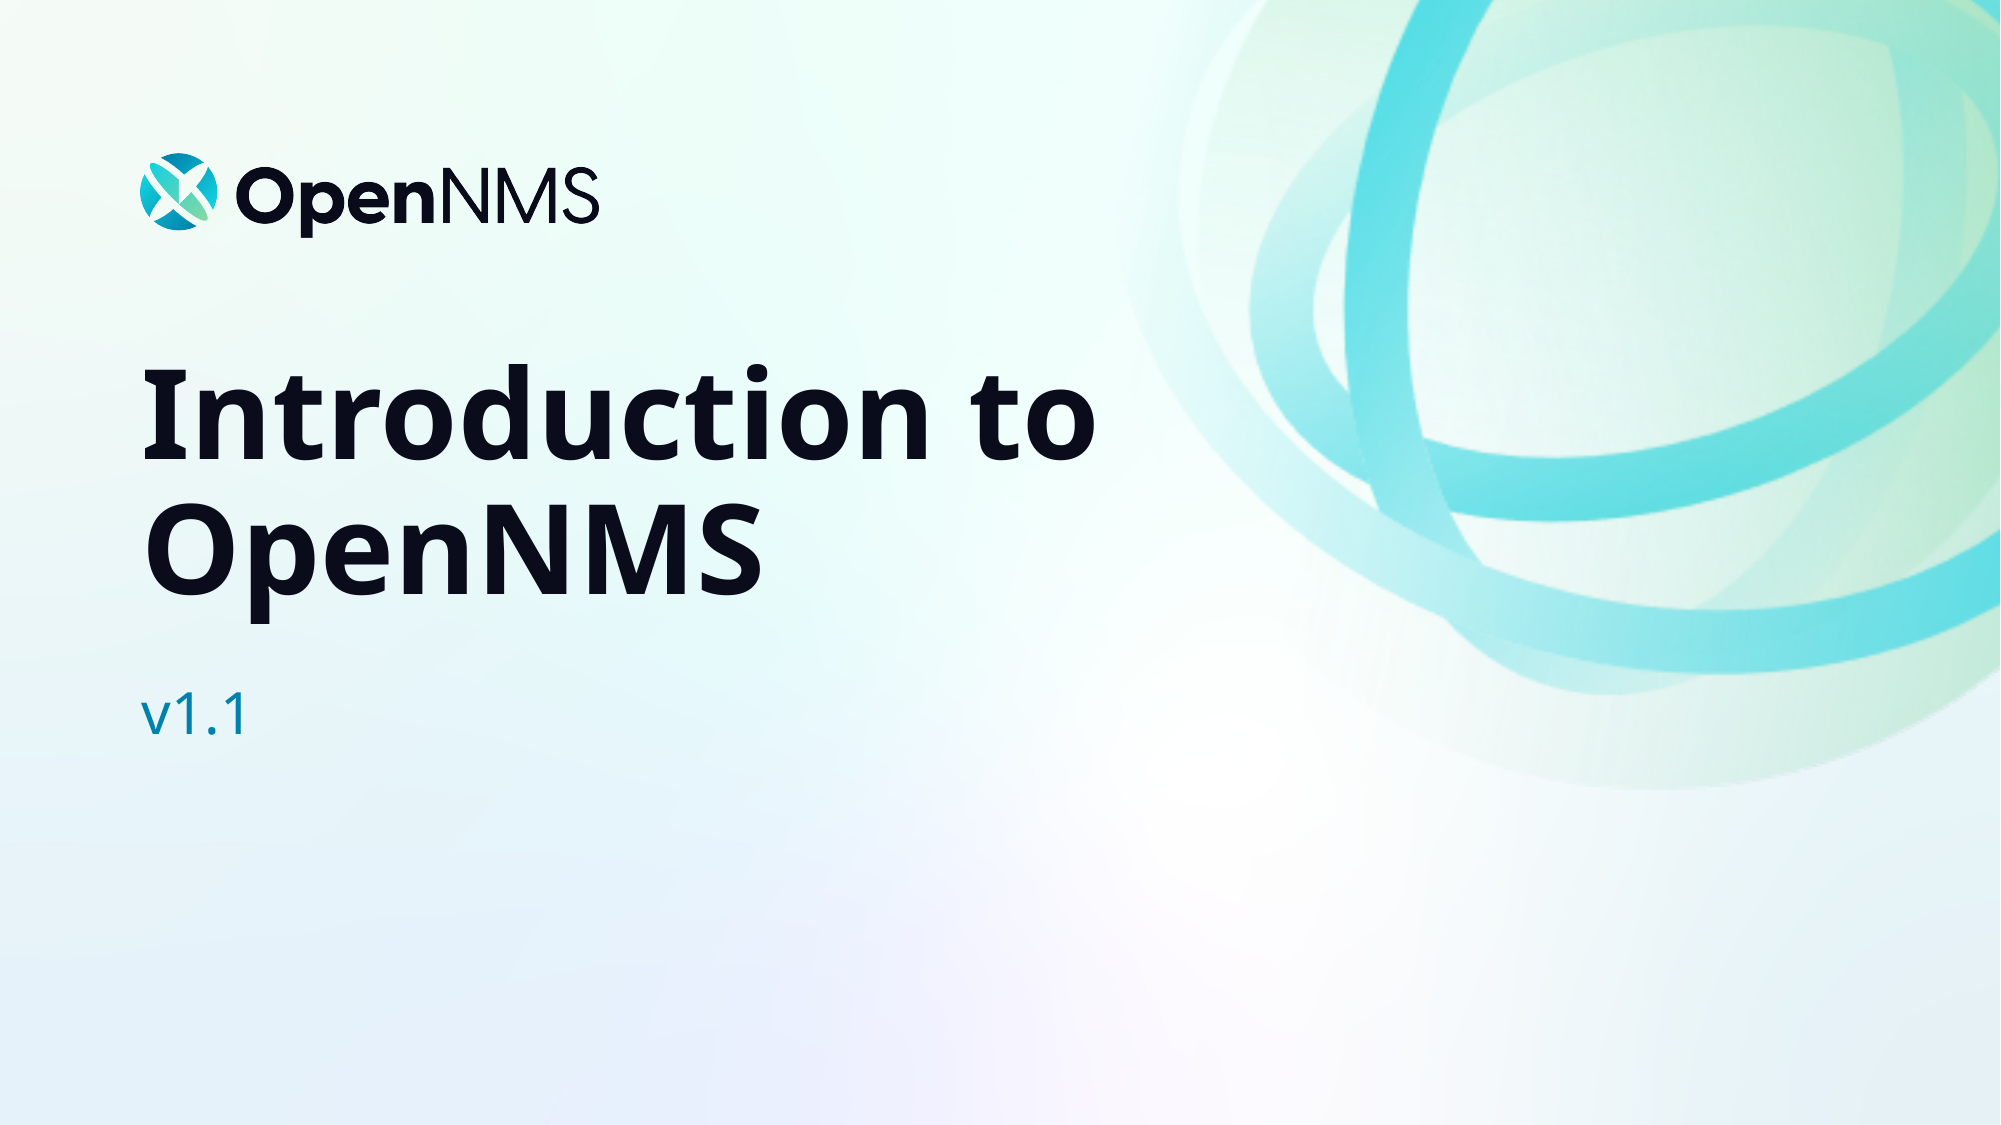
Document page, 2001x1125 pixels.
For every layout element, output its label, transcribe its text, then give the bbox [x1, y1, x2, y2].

title Introduction to OpenNMS [126, 238, 1370, 630]
picture [0, 0, 2000, 1125]
subtitle v1.1 [126, 658, 1370, 931]
